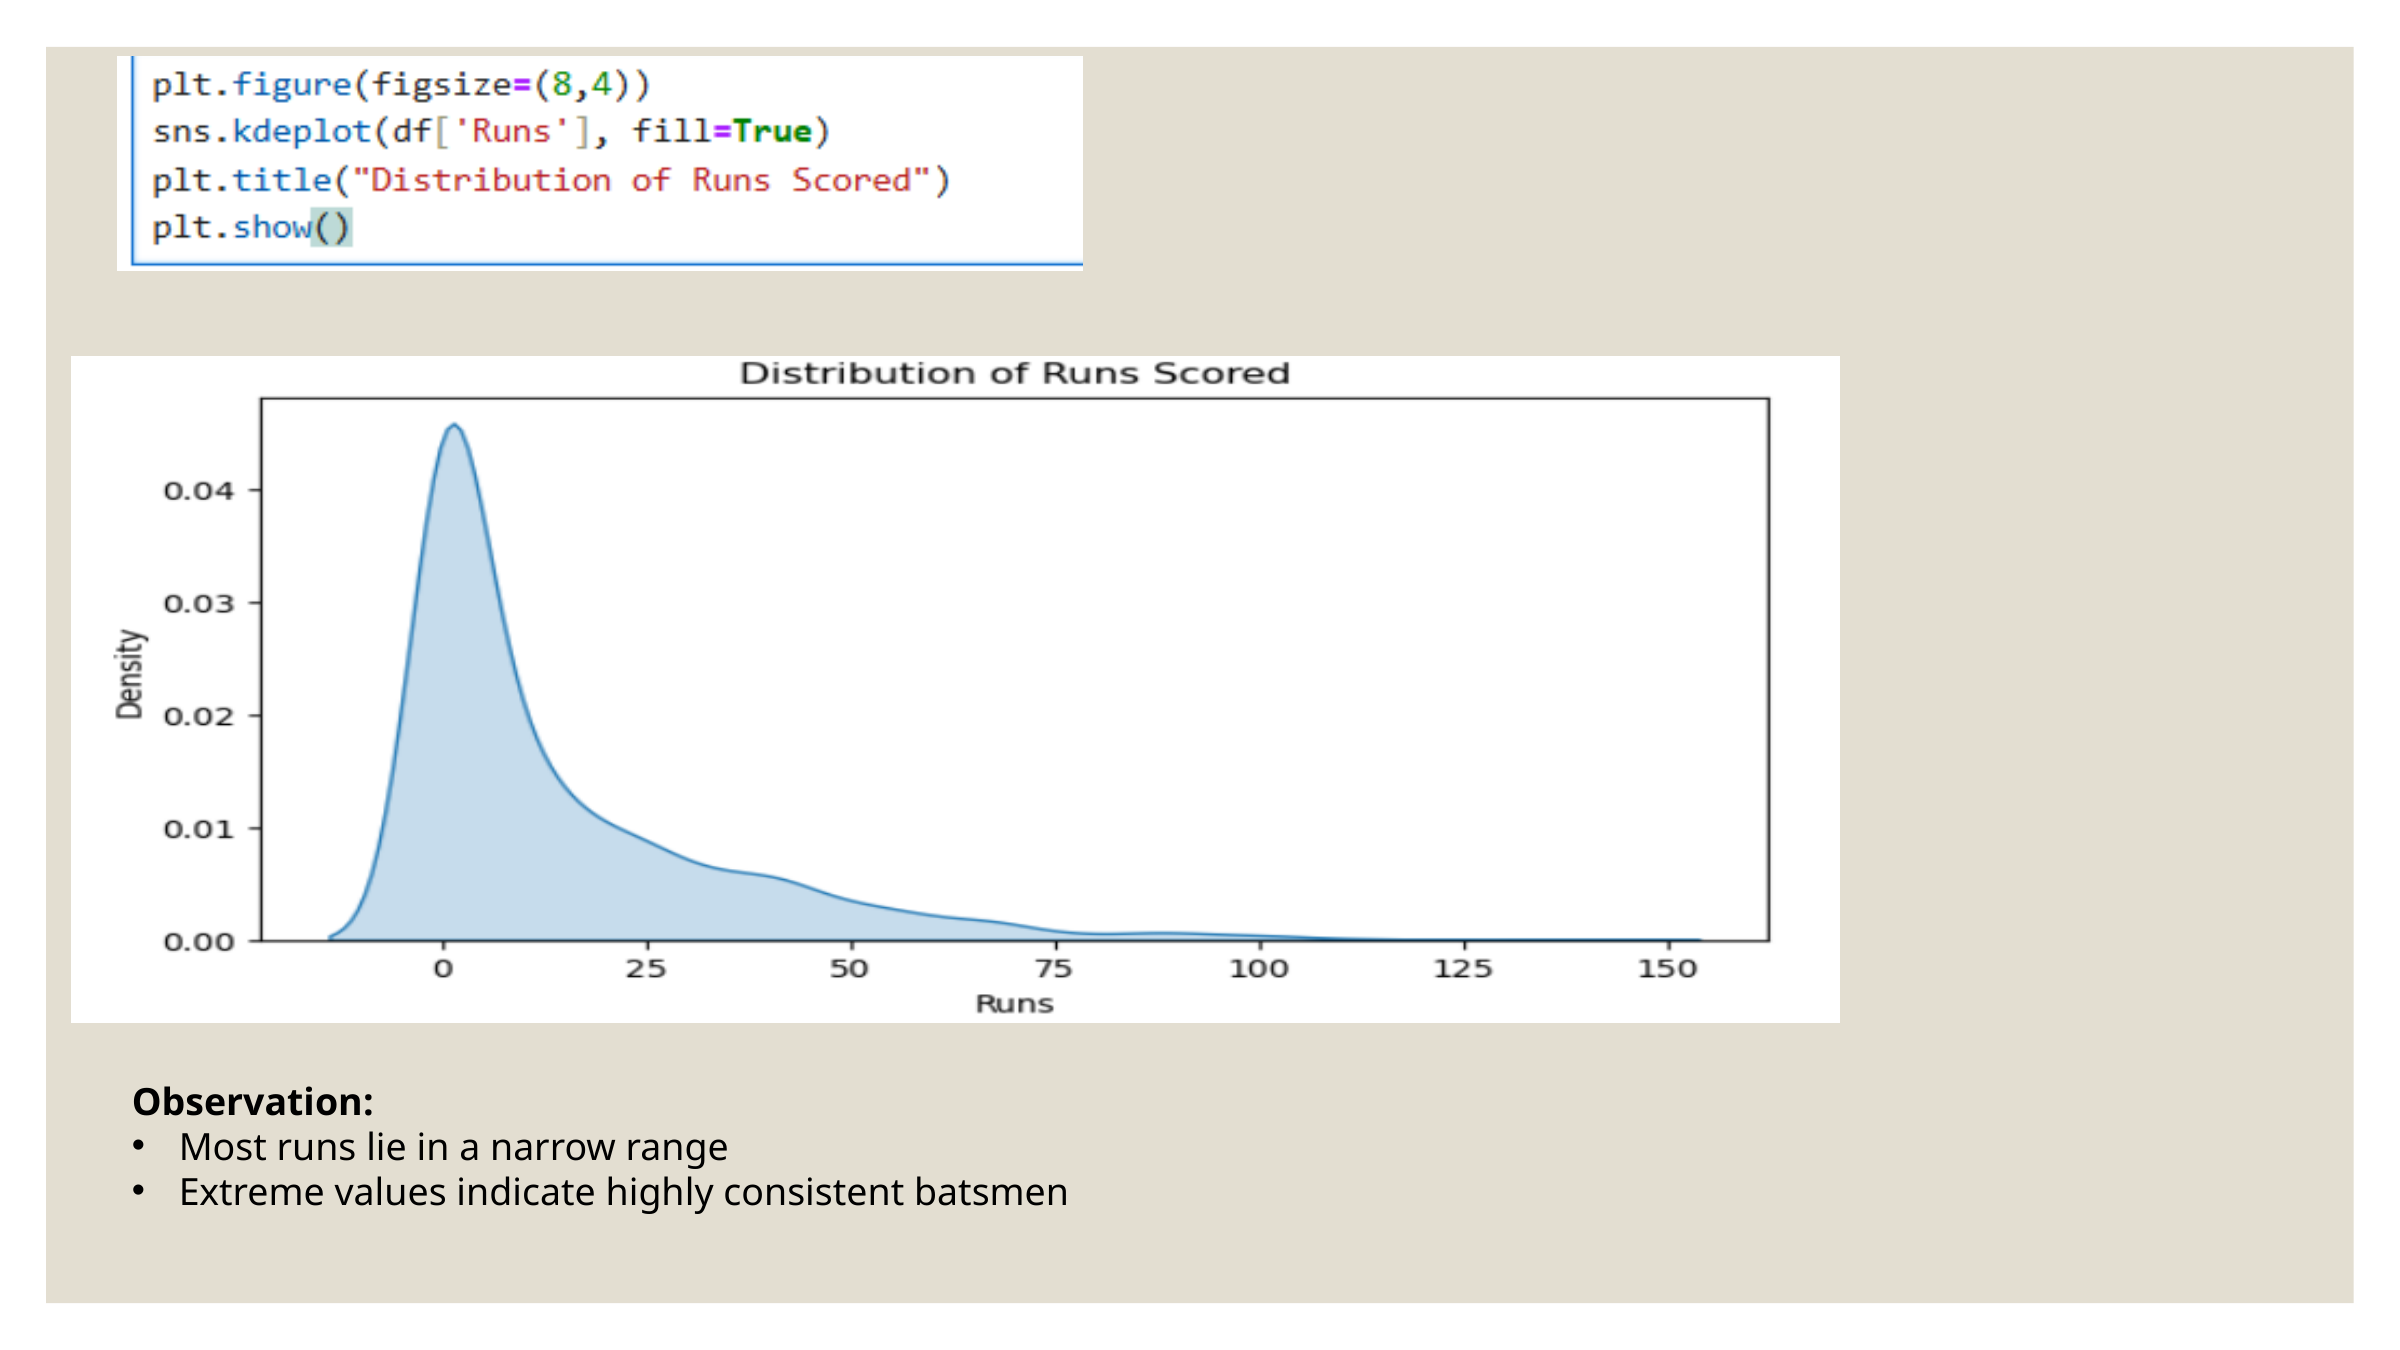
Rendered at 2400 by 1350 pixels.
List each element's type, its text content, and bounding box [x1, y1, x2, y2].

picture [117, 56, 1083, 271]
picture [71, 356, 1840, 1023]
text_box Observation: Most runs lie in a narrow range Extreme values indicate highly consistent batsmen [117, 1070, 1480, 1265]
